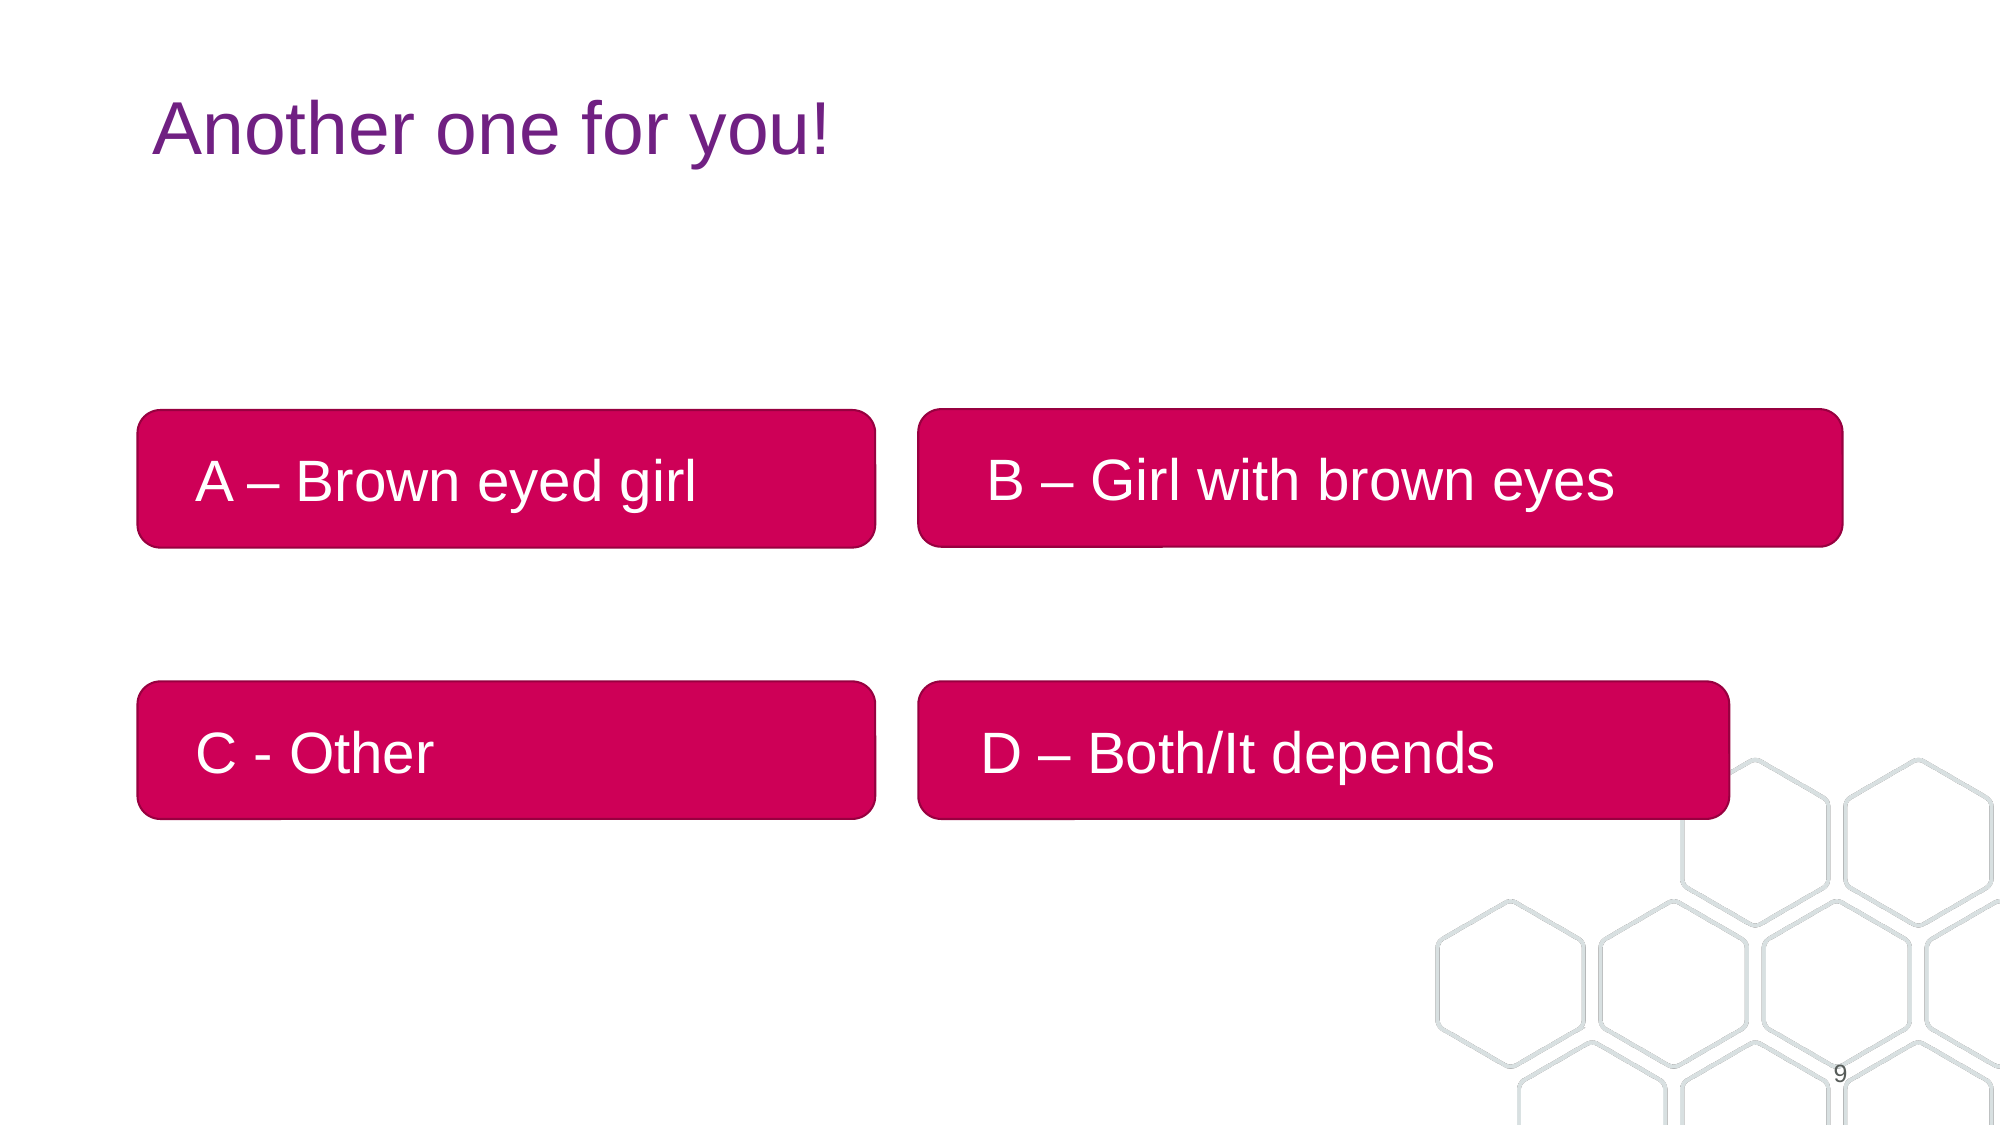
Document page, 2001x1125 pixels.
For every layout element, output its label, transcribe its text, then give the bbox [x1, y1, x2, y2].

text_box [137, 409, 876, 548]
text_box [137, 681, 876, 819]
picture [1320, 445, 2000, 1125]
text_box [918, 681, 1730, 819]
title Another one for you! [137, 85, 1775, 176]
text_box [918, 409, 1843, 547]
slide_number 9 [1412, 1042, 1863, 1103]
